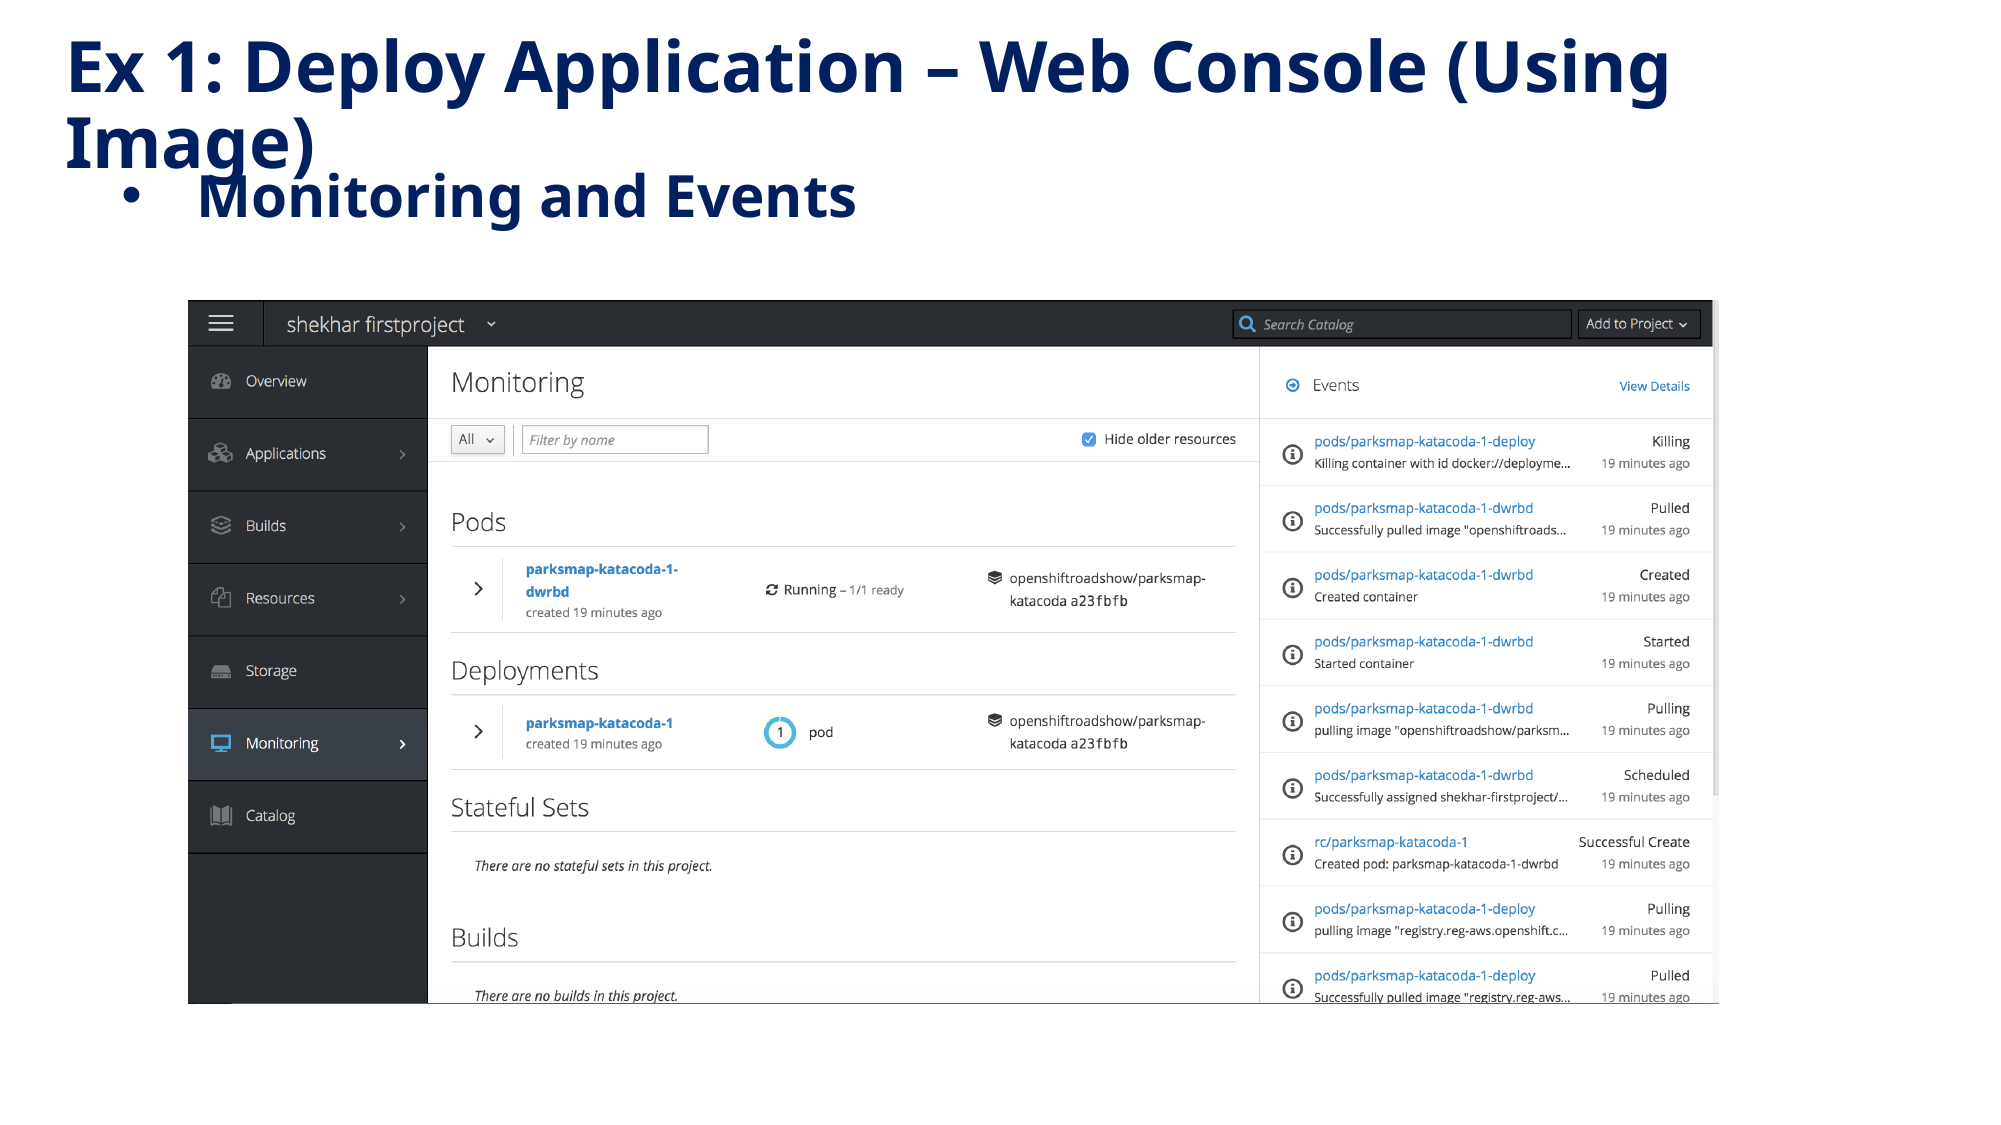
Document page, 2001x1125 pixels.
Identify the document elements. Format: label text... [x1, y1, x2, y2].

text_box Monitoring and Events [106, 114, 1832, 283]
picture [188, 300, 1719, 1005]
text_box Ex 1: Deploy Application – Web Console (Using Image) [49, 23, 1775, 192]
